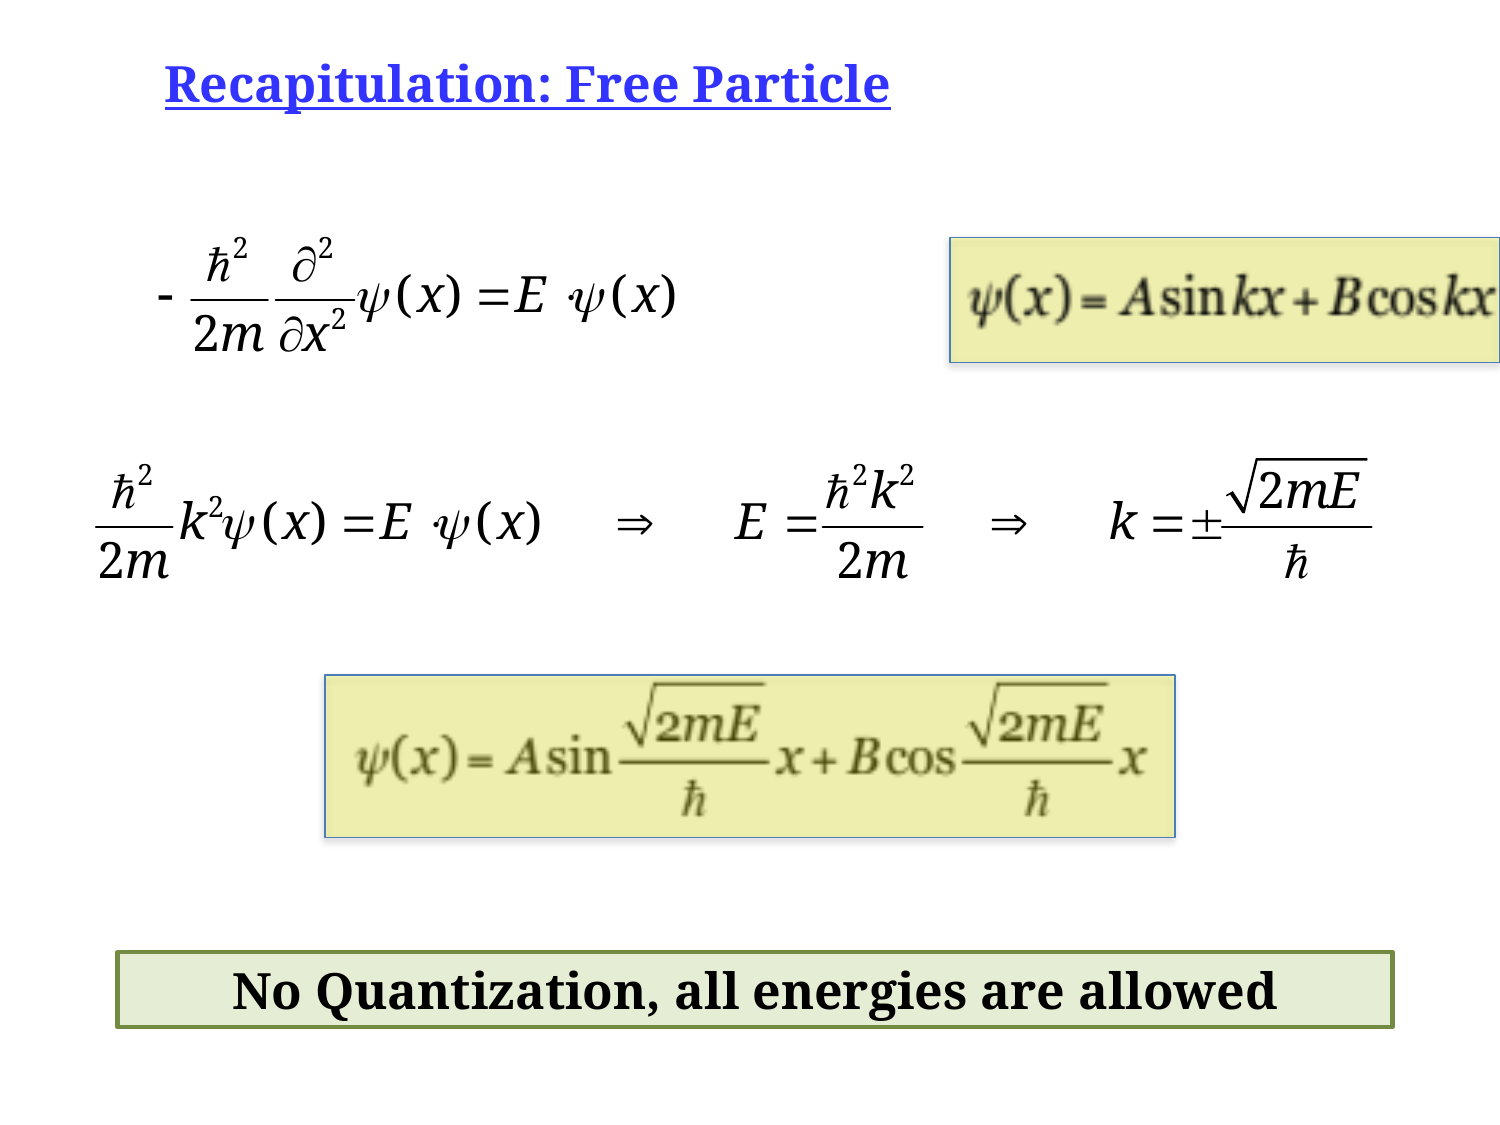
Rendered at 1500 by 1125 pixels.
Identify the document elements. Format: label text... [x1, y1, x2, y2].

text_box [348, 674, 1152, 822]
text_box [87, 447, 1384, 590]
text_box Recapitulation: Free Particle [149, 45, 988, 121]
text_box [324, 674, 1176, 838]
text_box No Quantization, all energies are allowed [115, 950, 1395, 1029]
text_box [949, 237, 1500, 363]
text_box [149, 224, 686, 363]
